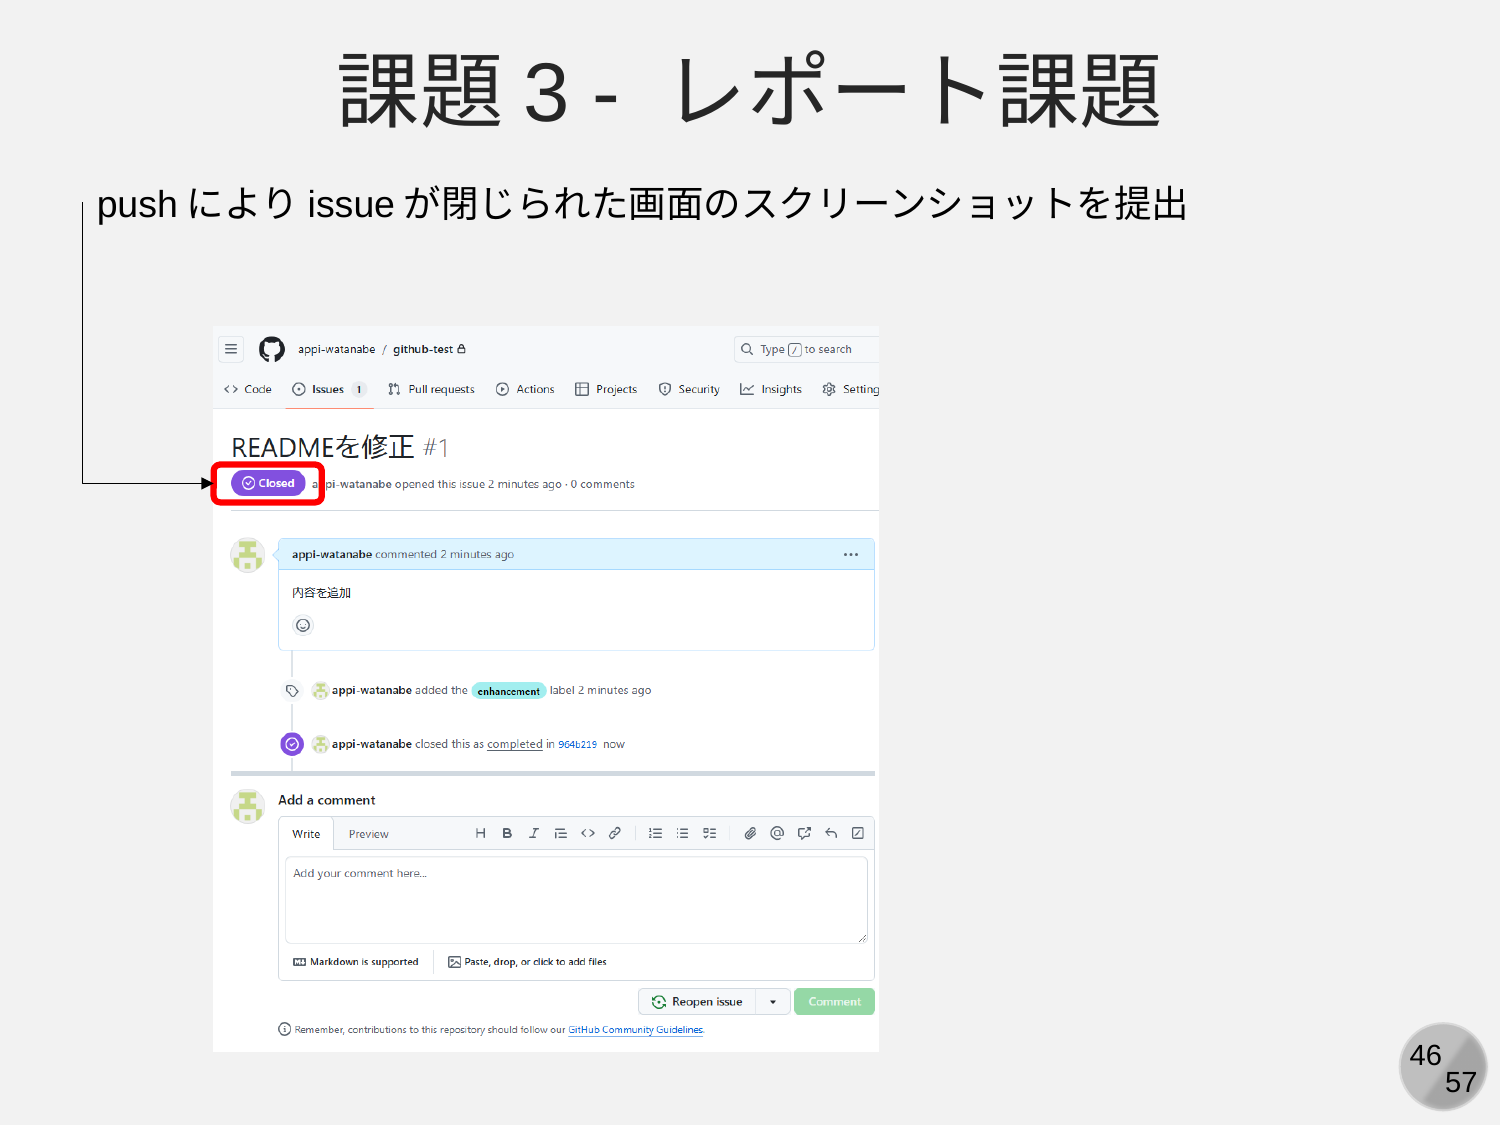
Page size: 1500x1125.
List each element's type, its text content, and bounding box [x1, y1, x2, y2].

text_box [88, 202, 214, 484]
text_box pushによりissueが閉じられた画面のスクリーンショットを提出 [82, 172, 1205, 233]
picture [213, 326, 879, 1052]
list 課題3 - レポート課題 [0, 31, 1500, 155]
